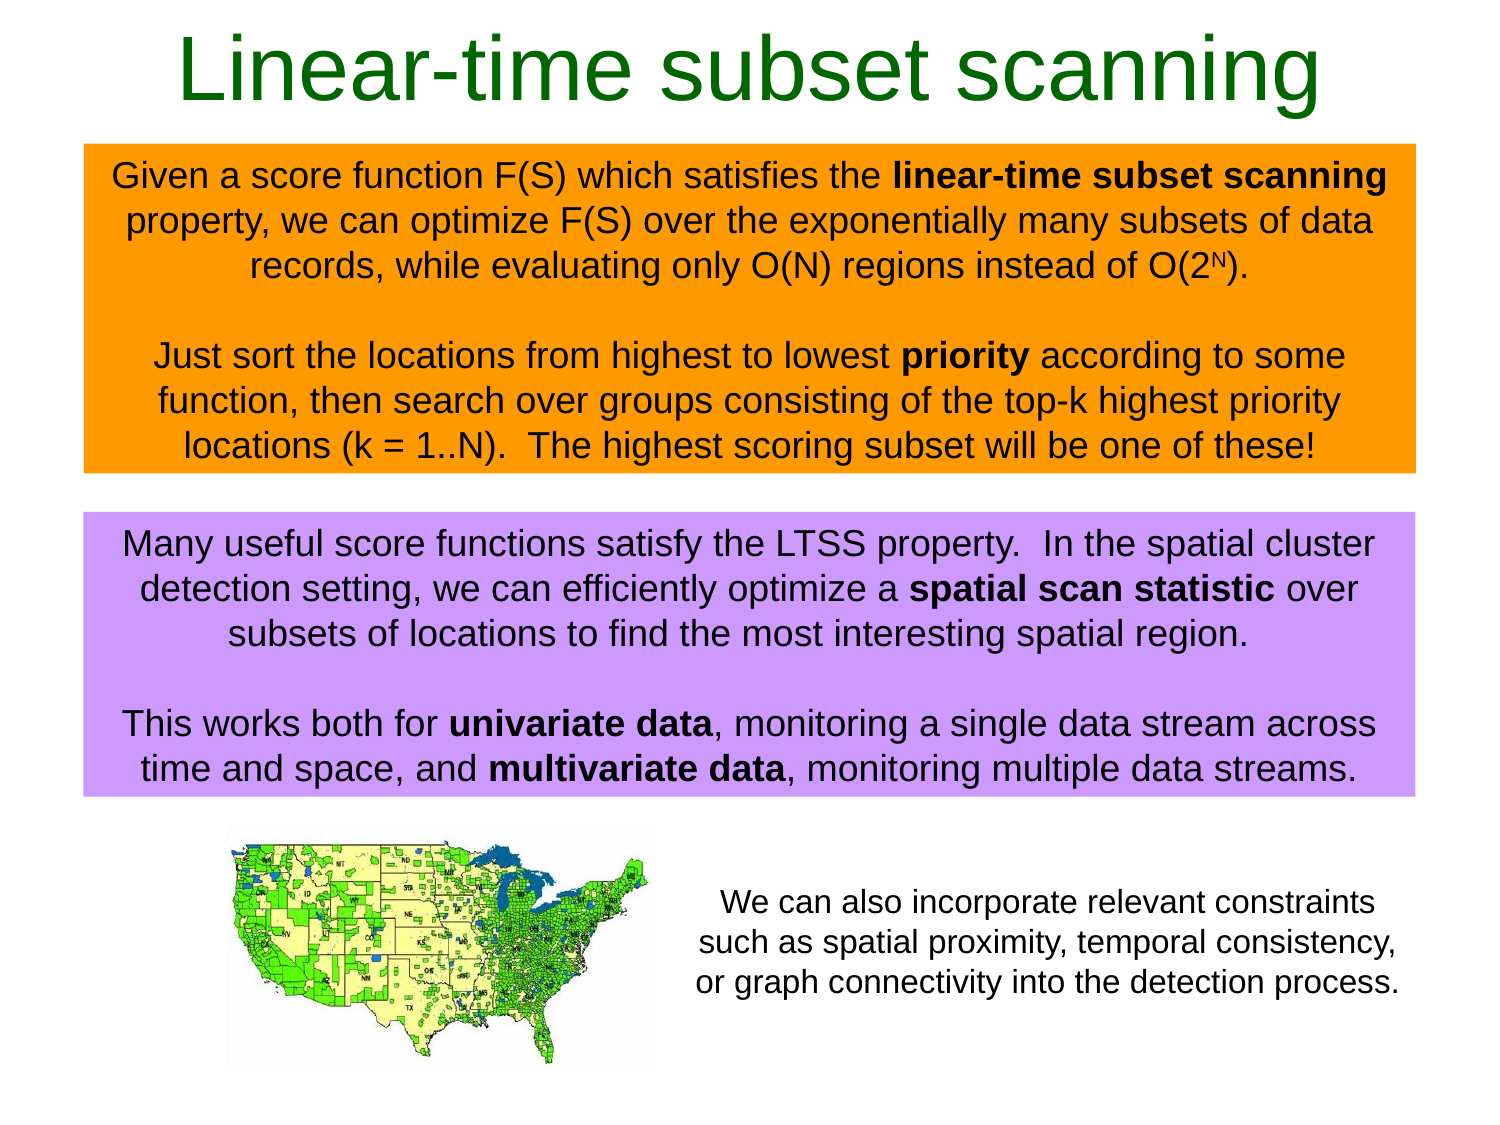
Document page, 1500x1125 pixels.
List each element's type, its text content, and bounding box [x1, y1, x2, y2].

text_box Given a score function F(S) which satisfies the linear-time subset scanning property, we can optimize F(S) over the exponentially many subsets of data records, while evaluating only O(N) regions instead of O(2N). Just sort the locations from highest to lowest priority according to some function, then search over groups consisting of the top-k highest priority locations (k = 1..N). The highest scoring subset will be one of these! [83, 143, 1416, 474]
text_box Many useful score functions satisfy the LTSS property. In the spatial cluster detection setting, we can efficiently optimize a spatial scan statistic over subsets of locations to find the most interesting spatial region. This works both for univariate data, monitoring a single data stream across time and space, and multivariate data, monitoring multiple data streams. [83, 511, 1416, 797]
text_box We can also incorporate relevant constraints such as spatial proximity, temporal consistency, or graph connectivity into the detection process. [668, 873, 1429, 1008]
text_box Linear-time subset scanning [74, 12, 1425, 127]
picture [228, 825, 654, 1071]
